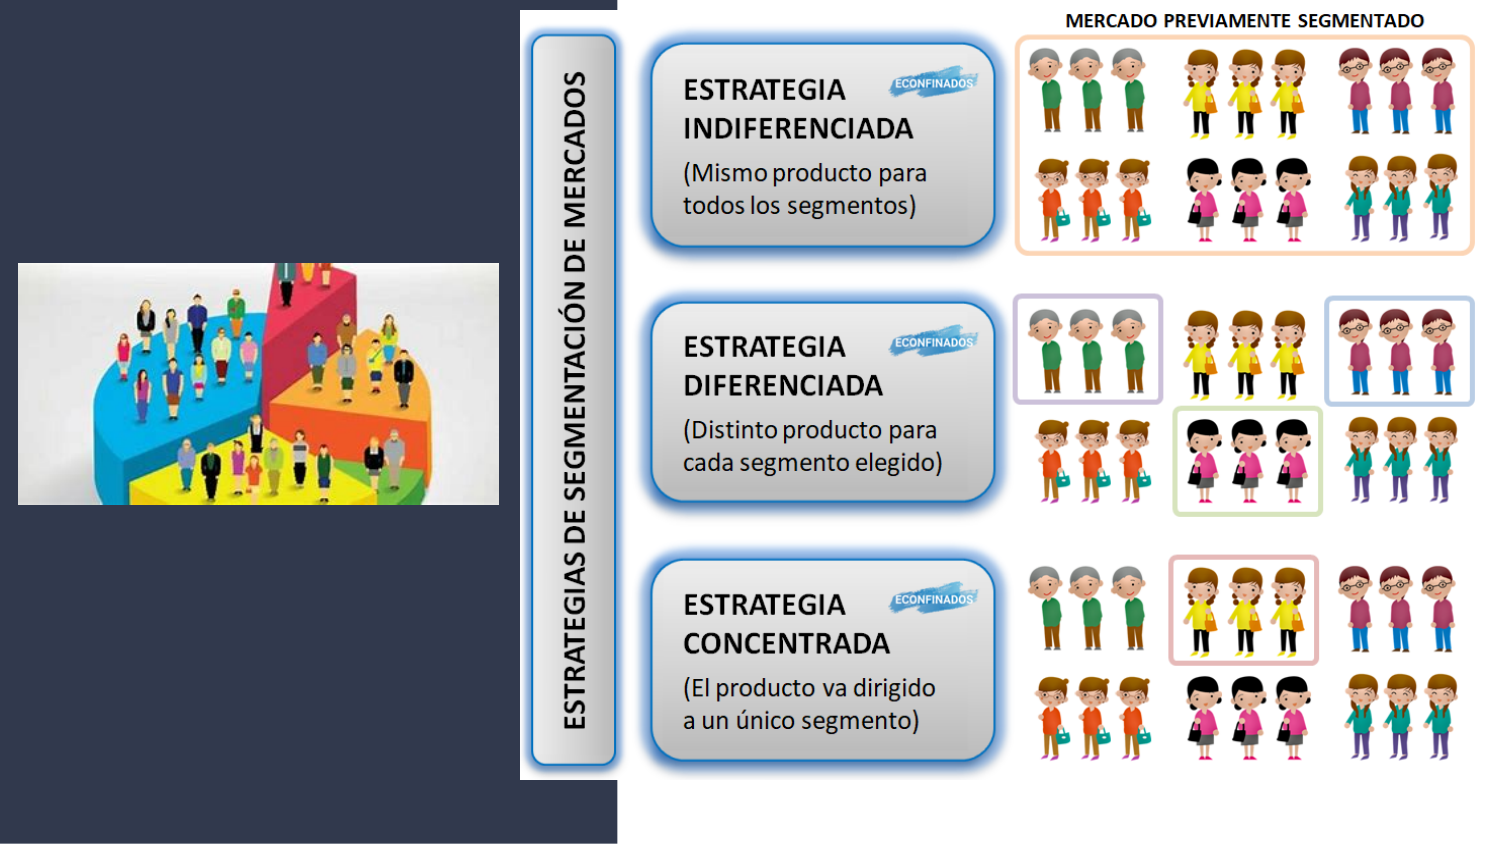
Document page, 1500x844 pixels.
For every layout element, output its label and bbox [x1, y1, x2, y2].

picture [520, 10, 1482, 780]
picture [18, 263, 499, 506]
picture [132, 368, 153, 425]
